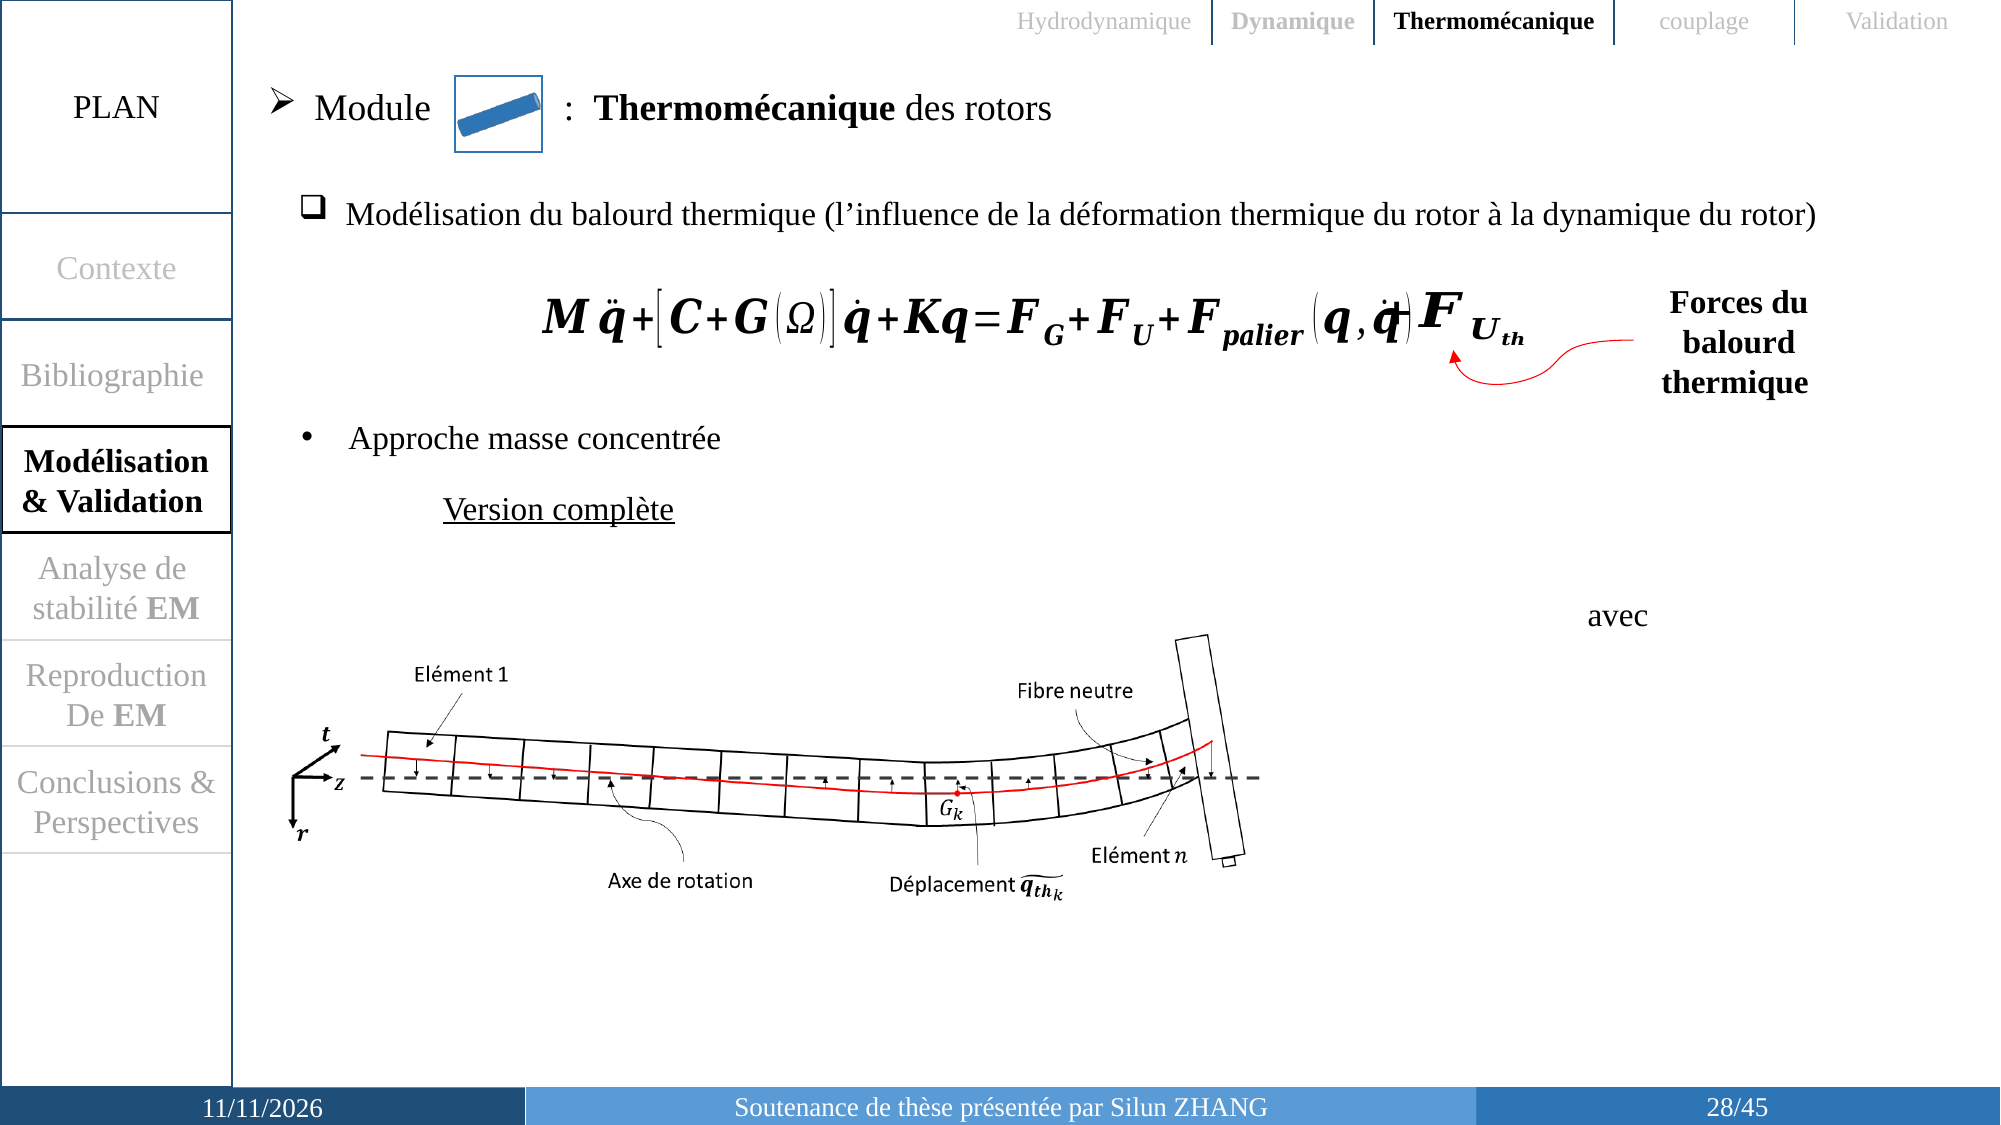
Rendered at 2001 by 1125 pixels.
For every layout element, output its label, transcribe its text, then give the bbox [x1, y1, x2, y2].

text_box [0, 321, 233, 1087]
text_box Approche masse concentrée [286, 409, 737, 464]
table_header Validation [1795, 0, 2000, 45]
text_box Contexte [0, 212, 233, 321]
table_header Dynamique [1213, 0, 1373, 45]
table_header couplage [1615, 0, 1794, 45]
text_box [0, 0, 233, 212]
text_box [1453, 340, 1634, 351]
picture [283, 633, 1263, 912]
picture [457, 92, 541, 137]
text_box Version complète [427, 479, 690, 535]
table_header Hydrodynamique [996, 0, 1211, 45]
text_box Module : Thermomécanique des rotors [252, 75, 454, 136]
footer Soutenance de thèse présentée par Silun ZHANG [526, 1087, 1477, 1125]
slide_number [0, 1087, 525, 1125]
text_box [454, 75, 543, 153]
text_box Module : Thermomécanique des rotors [543, 75, 1091, 136]
text_box Forces du balourd thermique [1633, 272, 1845, 408]
table_header Thermomécanique [1375, 0, 1613, 45]
text_box Modélisation du balourd thermique (l’influence de la déformation thermique du rotor à la dynamique du rotor) [283, 184, 1834, 240]
slide_number 28/45 [1477, 1087, 2000, 1125]
